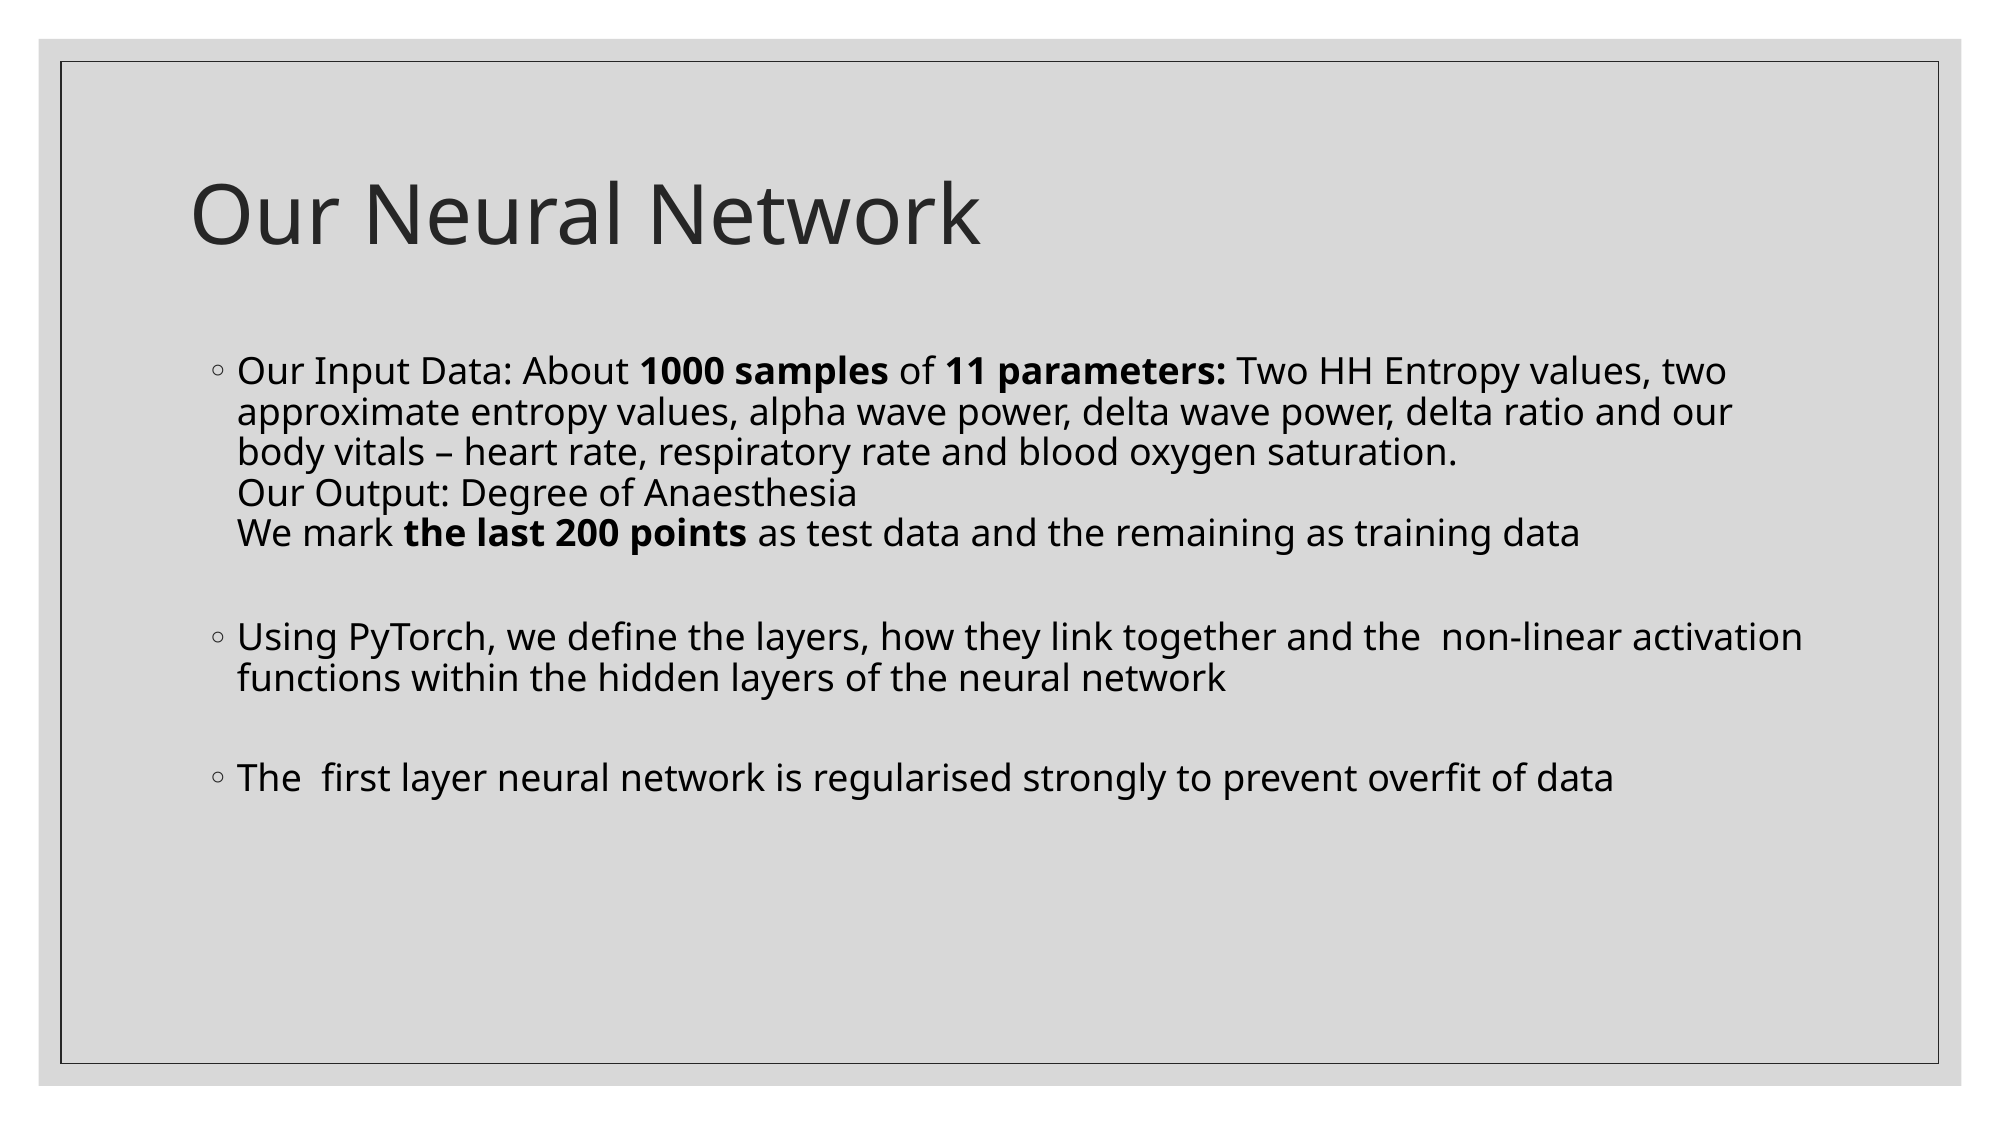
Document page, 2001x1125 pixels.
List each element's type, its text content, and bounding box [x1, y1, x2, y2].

list Our Input Data: About 1000 samples of 11 parameters: Two HH Entropy values, two approximate entropy values, alpha wave power, delta wave power, delta ratio and our body vitals – heart rate, respiratory rate and blood oxygen saturation. Our Output: Degree of Anaesthesia We mark the last 200 points as test data and the remaining as training data Using PyTorch, we define the layers, how they link together and the non-linear activation functions within the hidden layers of the neural network The first layer neural network is regularised strongly to prevent overfit of data [174, 345, 1825, 977]
title Our Neural Network [174, 105, 1825, 331]
